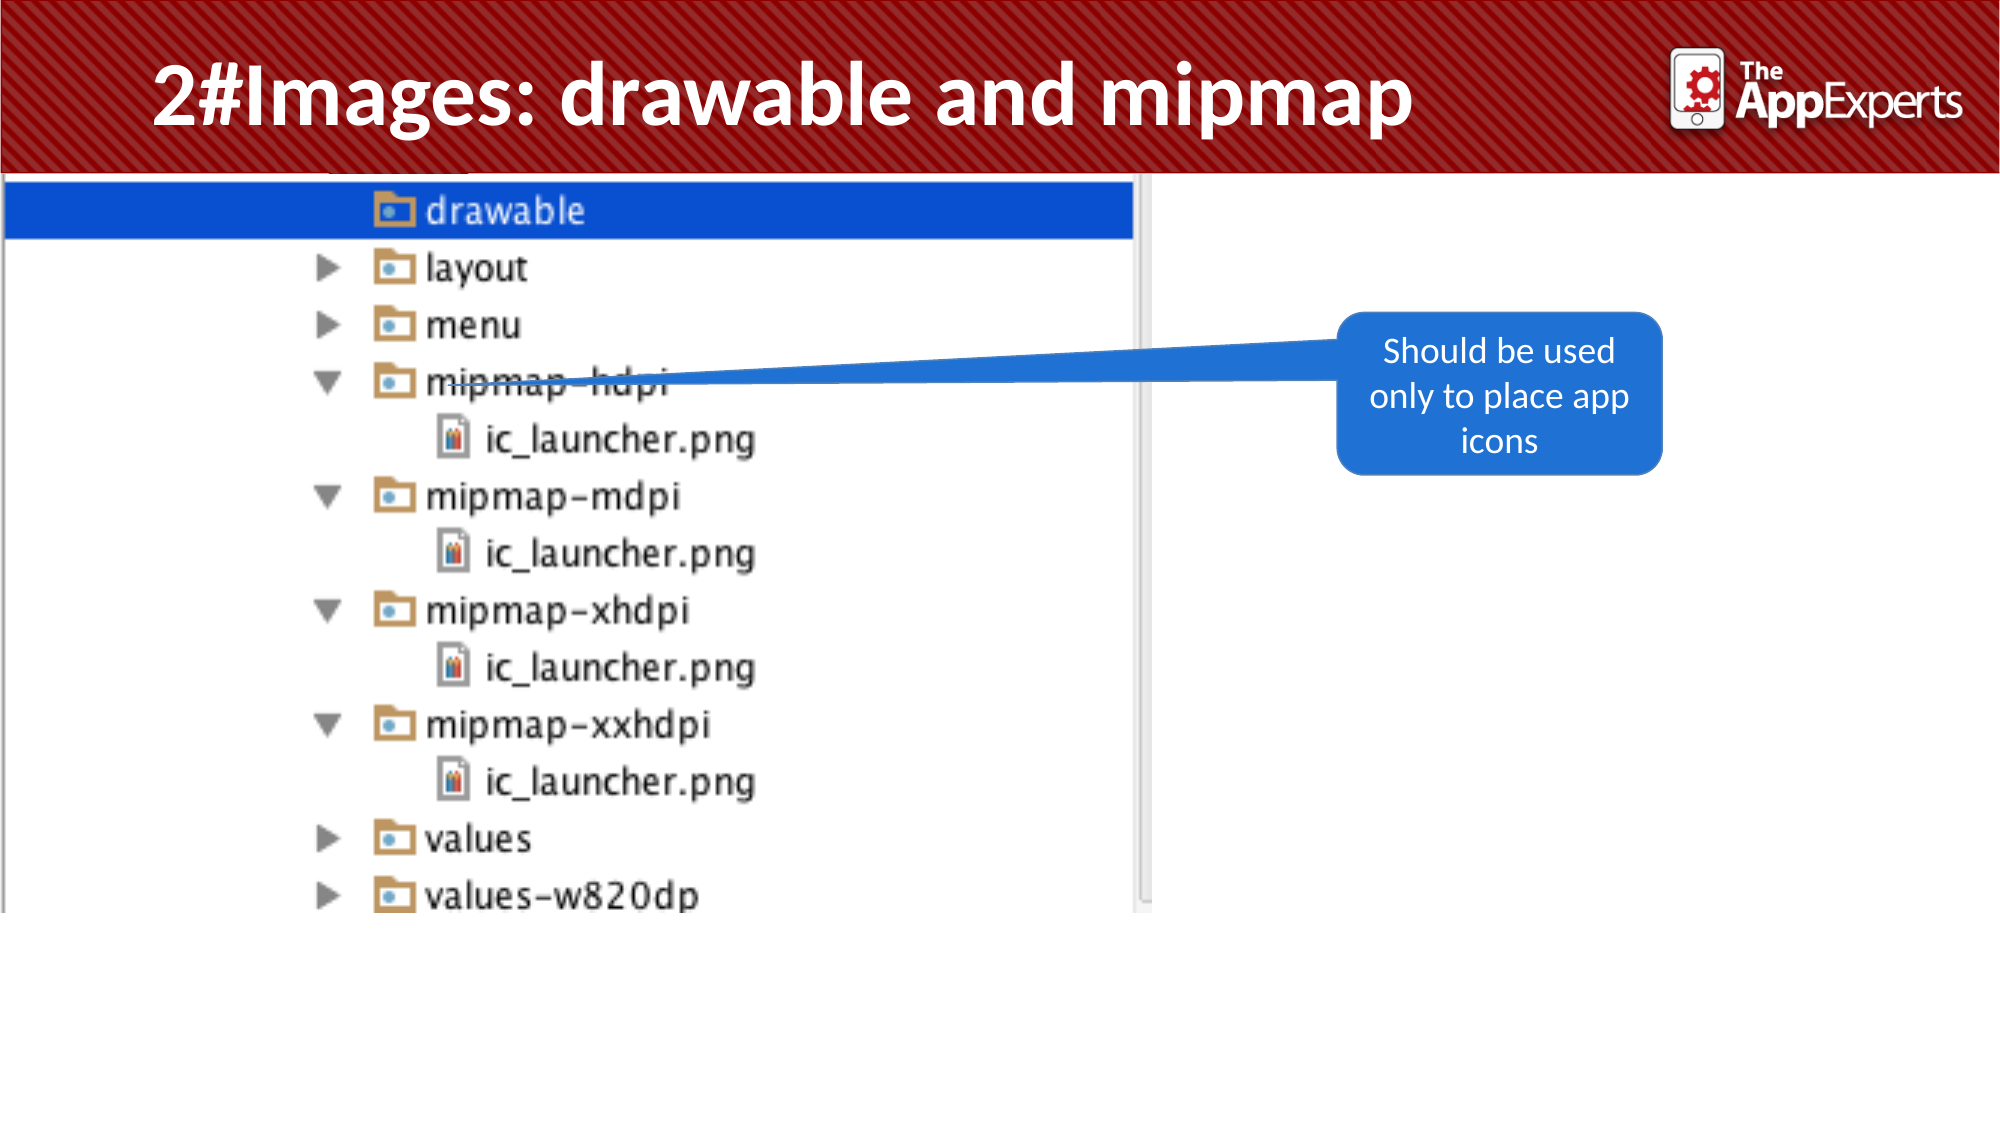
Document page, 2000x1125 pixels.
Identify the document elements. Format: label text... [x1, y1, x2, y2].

picture [1844, 37, 1970, 140]
text_box 2#Images: drawable and mipmap [137, 1, 1844, 177]
text_box Should be used only to place app icons [1152, 311, 1663, 476]
picture [0, 174, 1152, 913]
